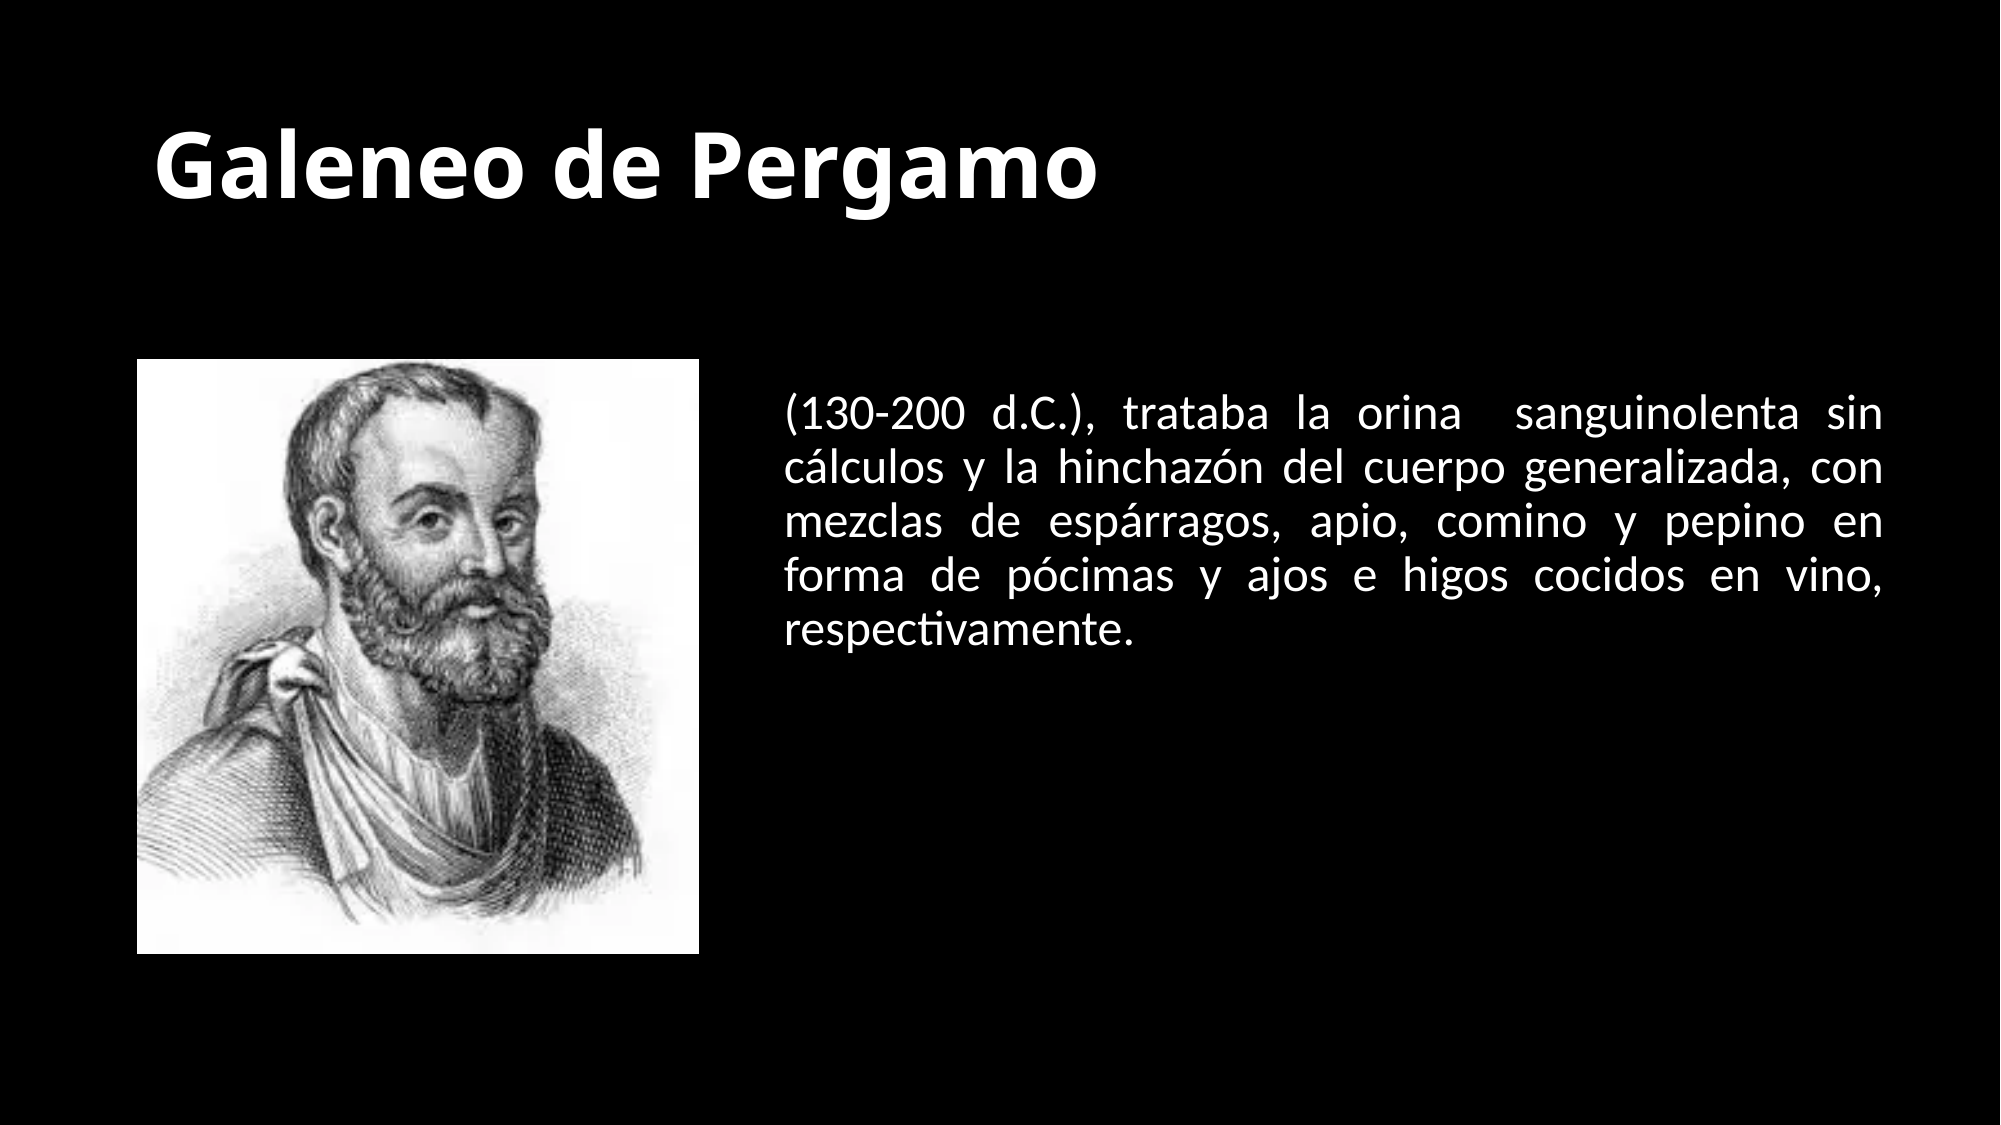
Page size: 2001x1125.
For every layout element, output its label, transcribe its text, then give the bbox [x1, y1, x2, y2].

list (130-200 d.C.), trataba la orina sanguinolenta sin cálculos y la hinchazón del cuerpo generalizada, con mezclas de espárragos, apio, comino y pepino en forma de pócimas y ajos e higos cocidos en vino, respectivamente. [768, 379, 1900, 934]
picture [137, 359, 699, 954]
title Galeneo de Pergamo [137, 59, 1863, 278]
